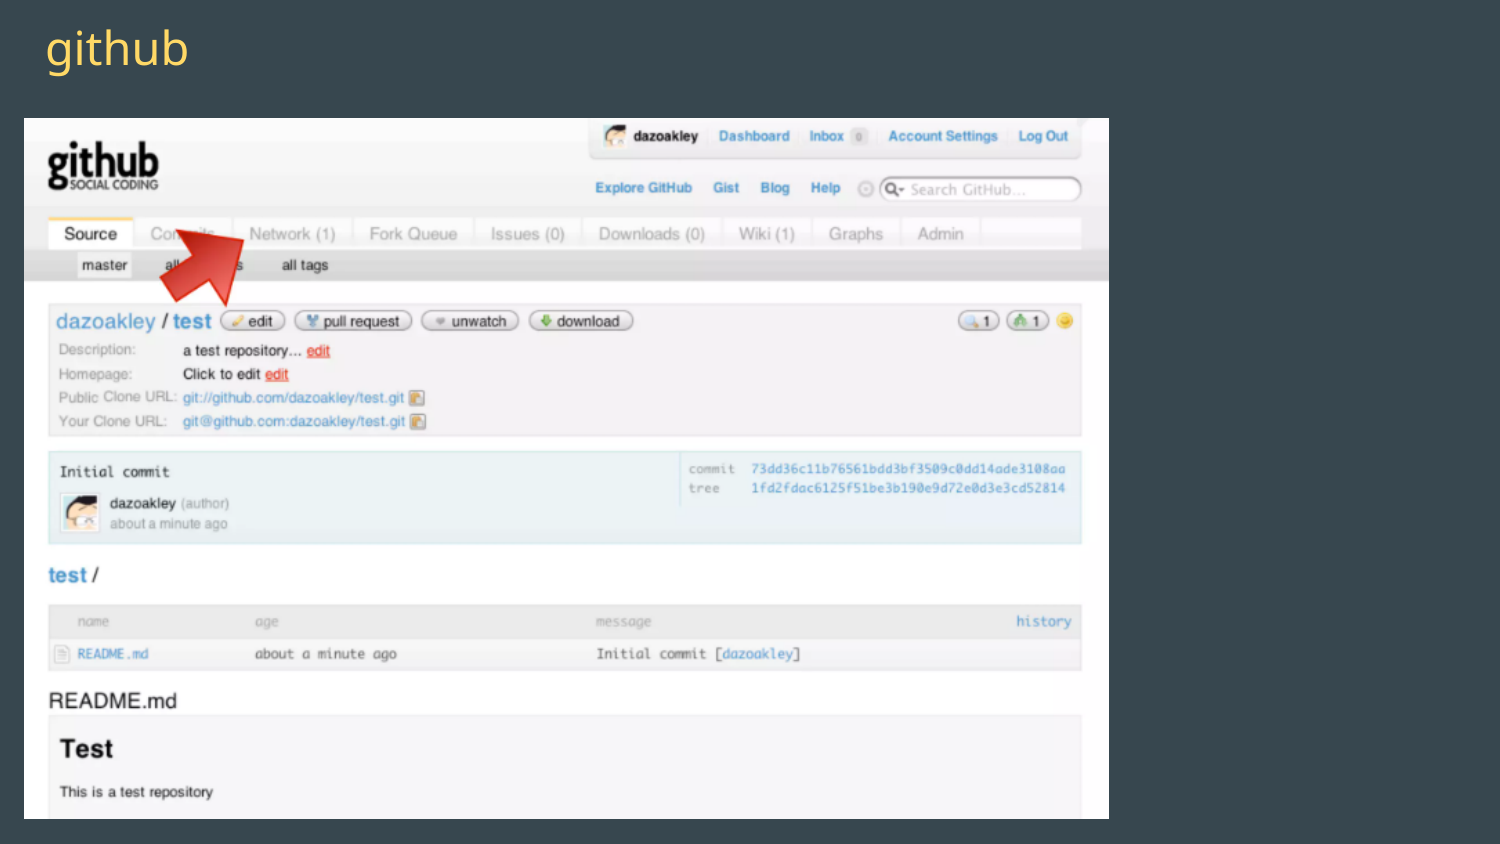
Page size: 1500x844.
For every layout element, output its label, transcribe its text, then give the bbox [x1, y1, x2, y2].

title github [30, 0, 1310, 94]
picture [24, 118, 1109, 820]
